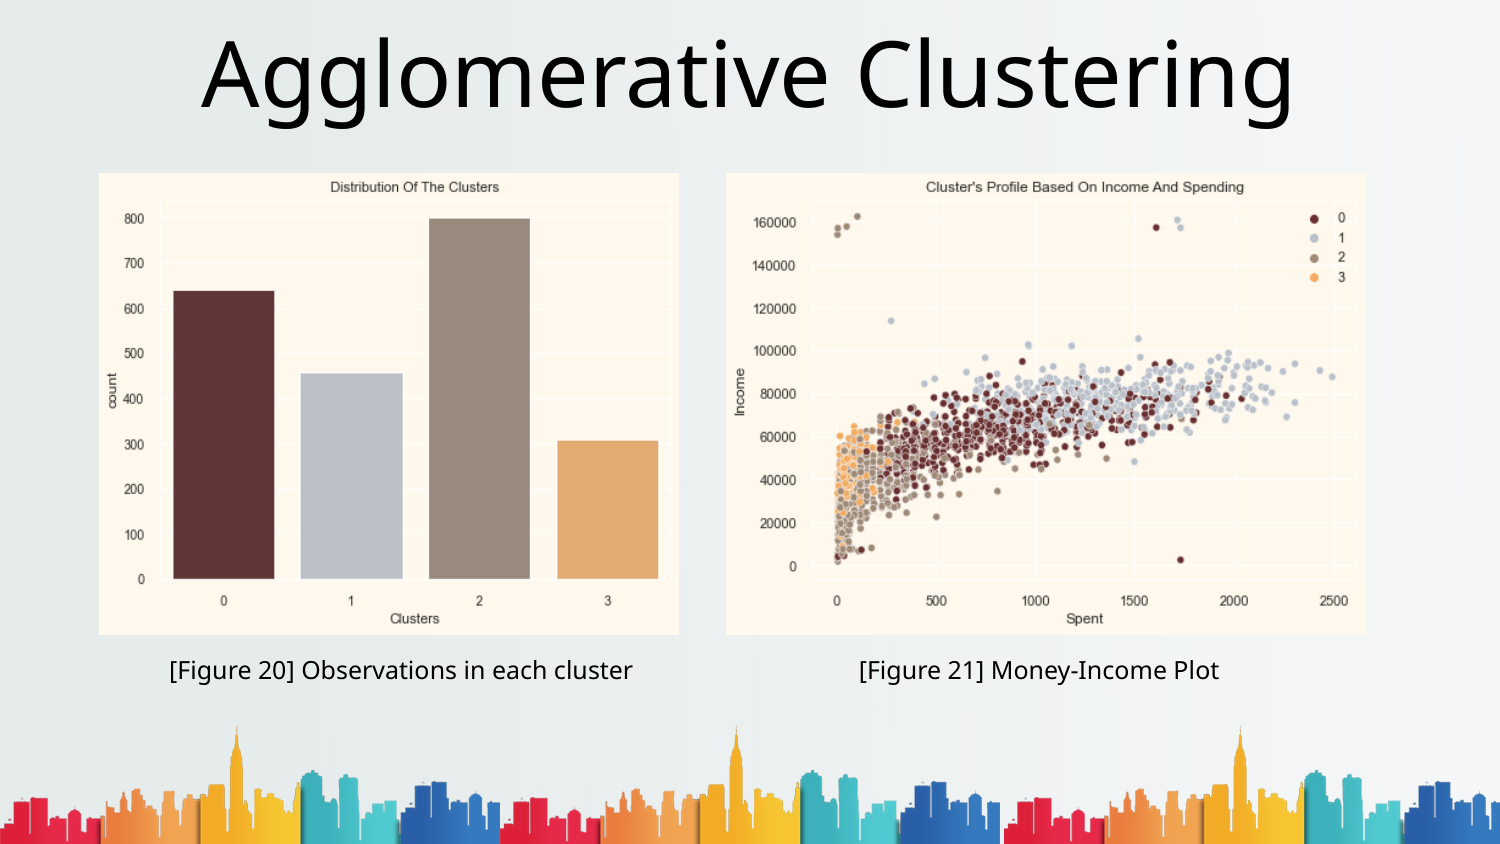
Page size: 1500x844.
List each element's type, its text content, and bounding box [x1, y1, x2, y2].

text_box Agglomerative Clustering [0, 0, 1500, 144]
picture [0, 144, 1500, 844]
text_box [Figure 20] Observations in each cluster [112, 647, 691, 692]
text_box [Figure 21] Money-Income Plot [750, 647, 1329, 692]
